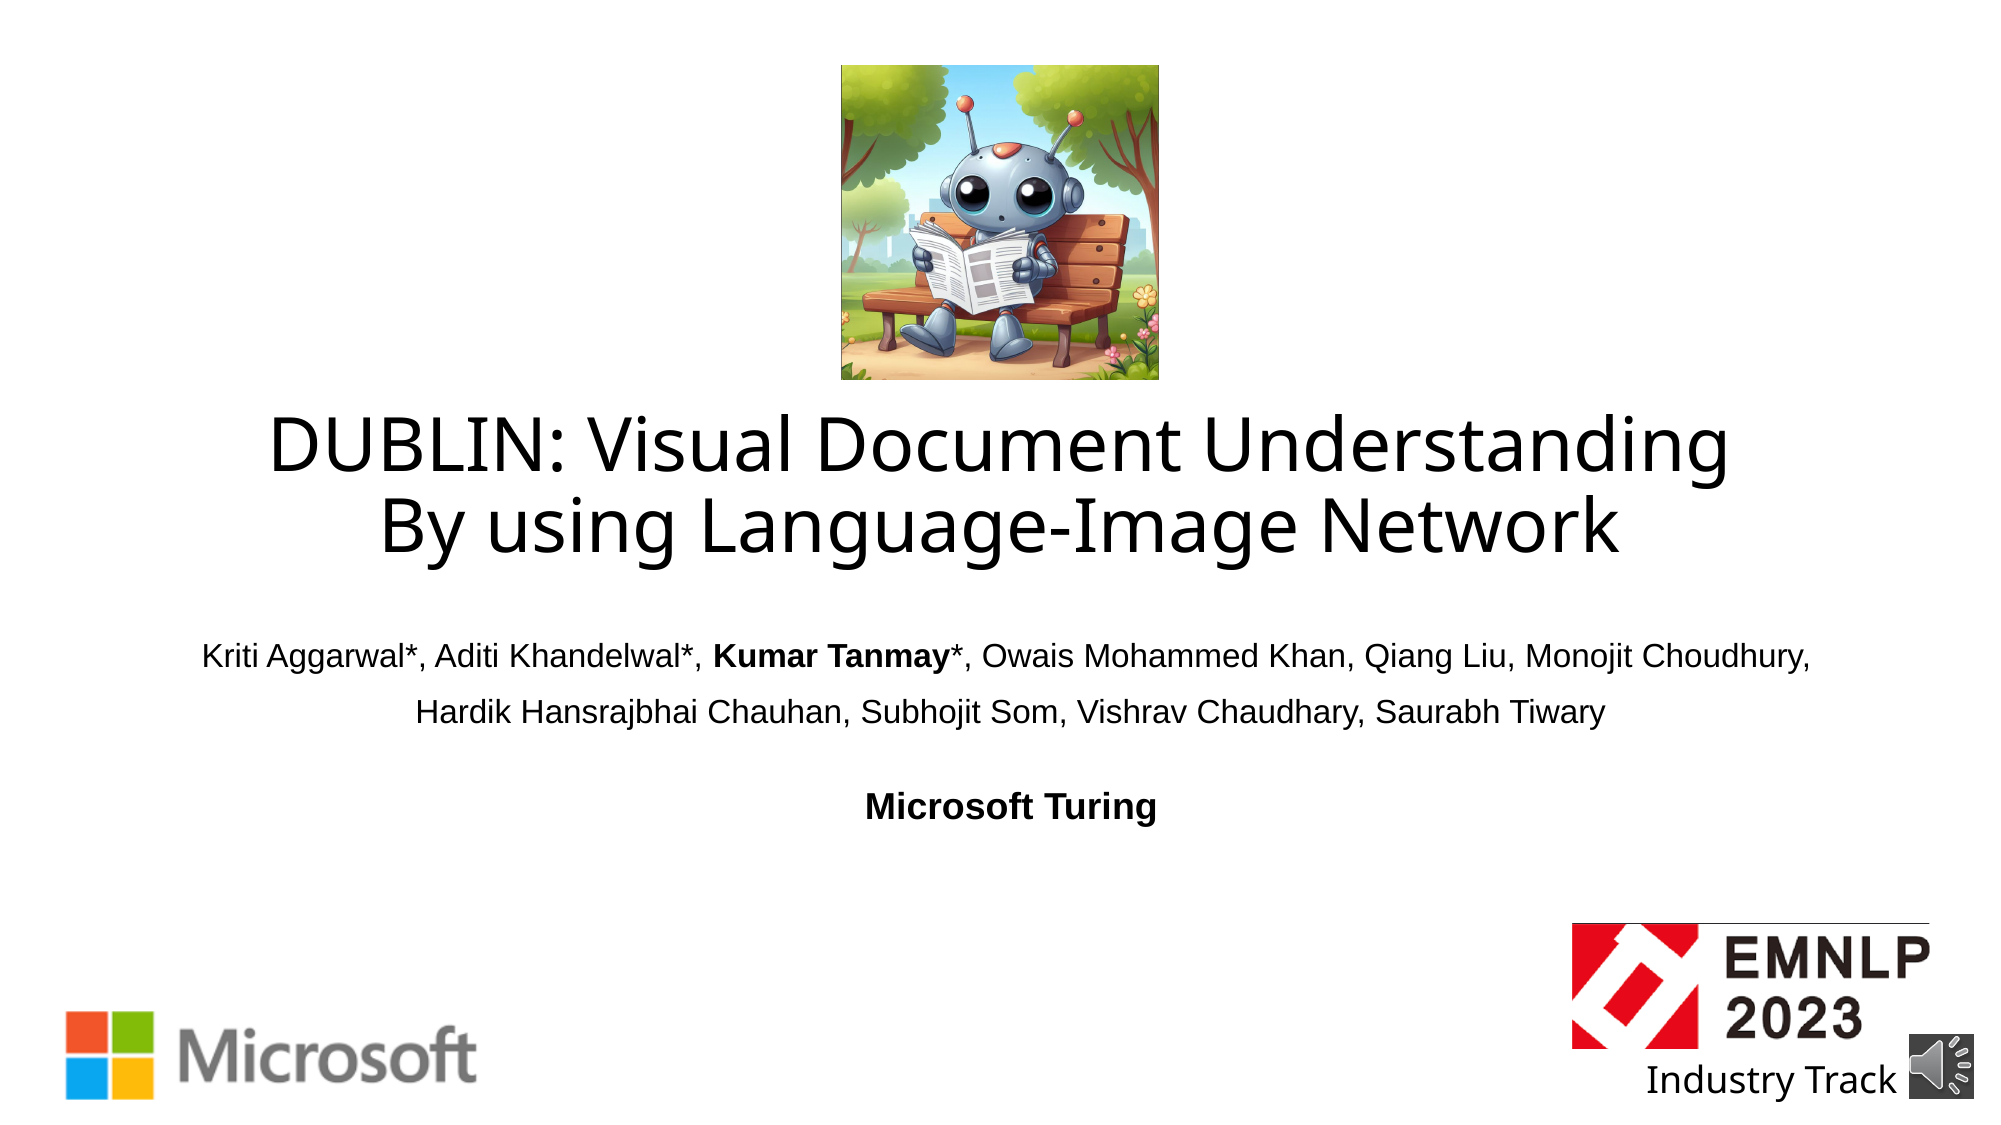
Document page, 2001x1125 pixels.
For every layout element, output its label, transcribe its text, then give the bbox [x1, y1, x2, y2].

subtitle Kriti Aggarwal*, Aditi Khandelwal*, Kumar Tanmay*, Owais Mohammed Khan, Qiang Liu, Monojit Choudhury, Hardik Hansrajbhai Chauhan, Subhojit Som, Vishrav Chaudhary, Saurabh Tiwary Microsoft Turing [64, 630, 1960, 903]
picture [1570, 923, 1976, 1101]
picture [47, 985, 493, 1125]
picture [840, 64, 1160, 381]
title DUBLIN: Visual Document Understanding By using Language-Image Network [249, 184, 1750, 576]
text_box Industry Track [1631, 1050, 1913, 1109]
